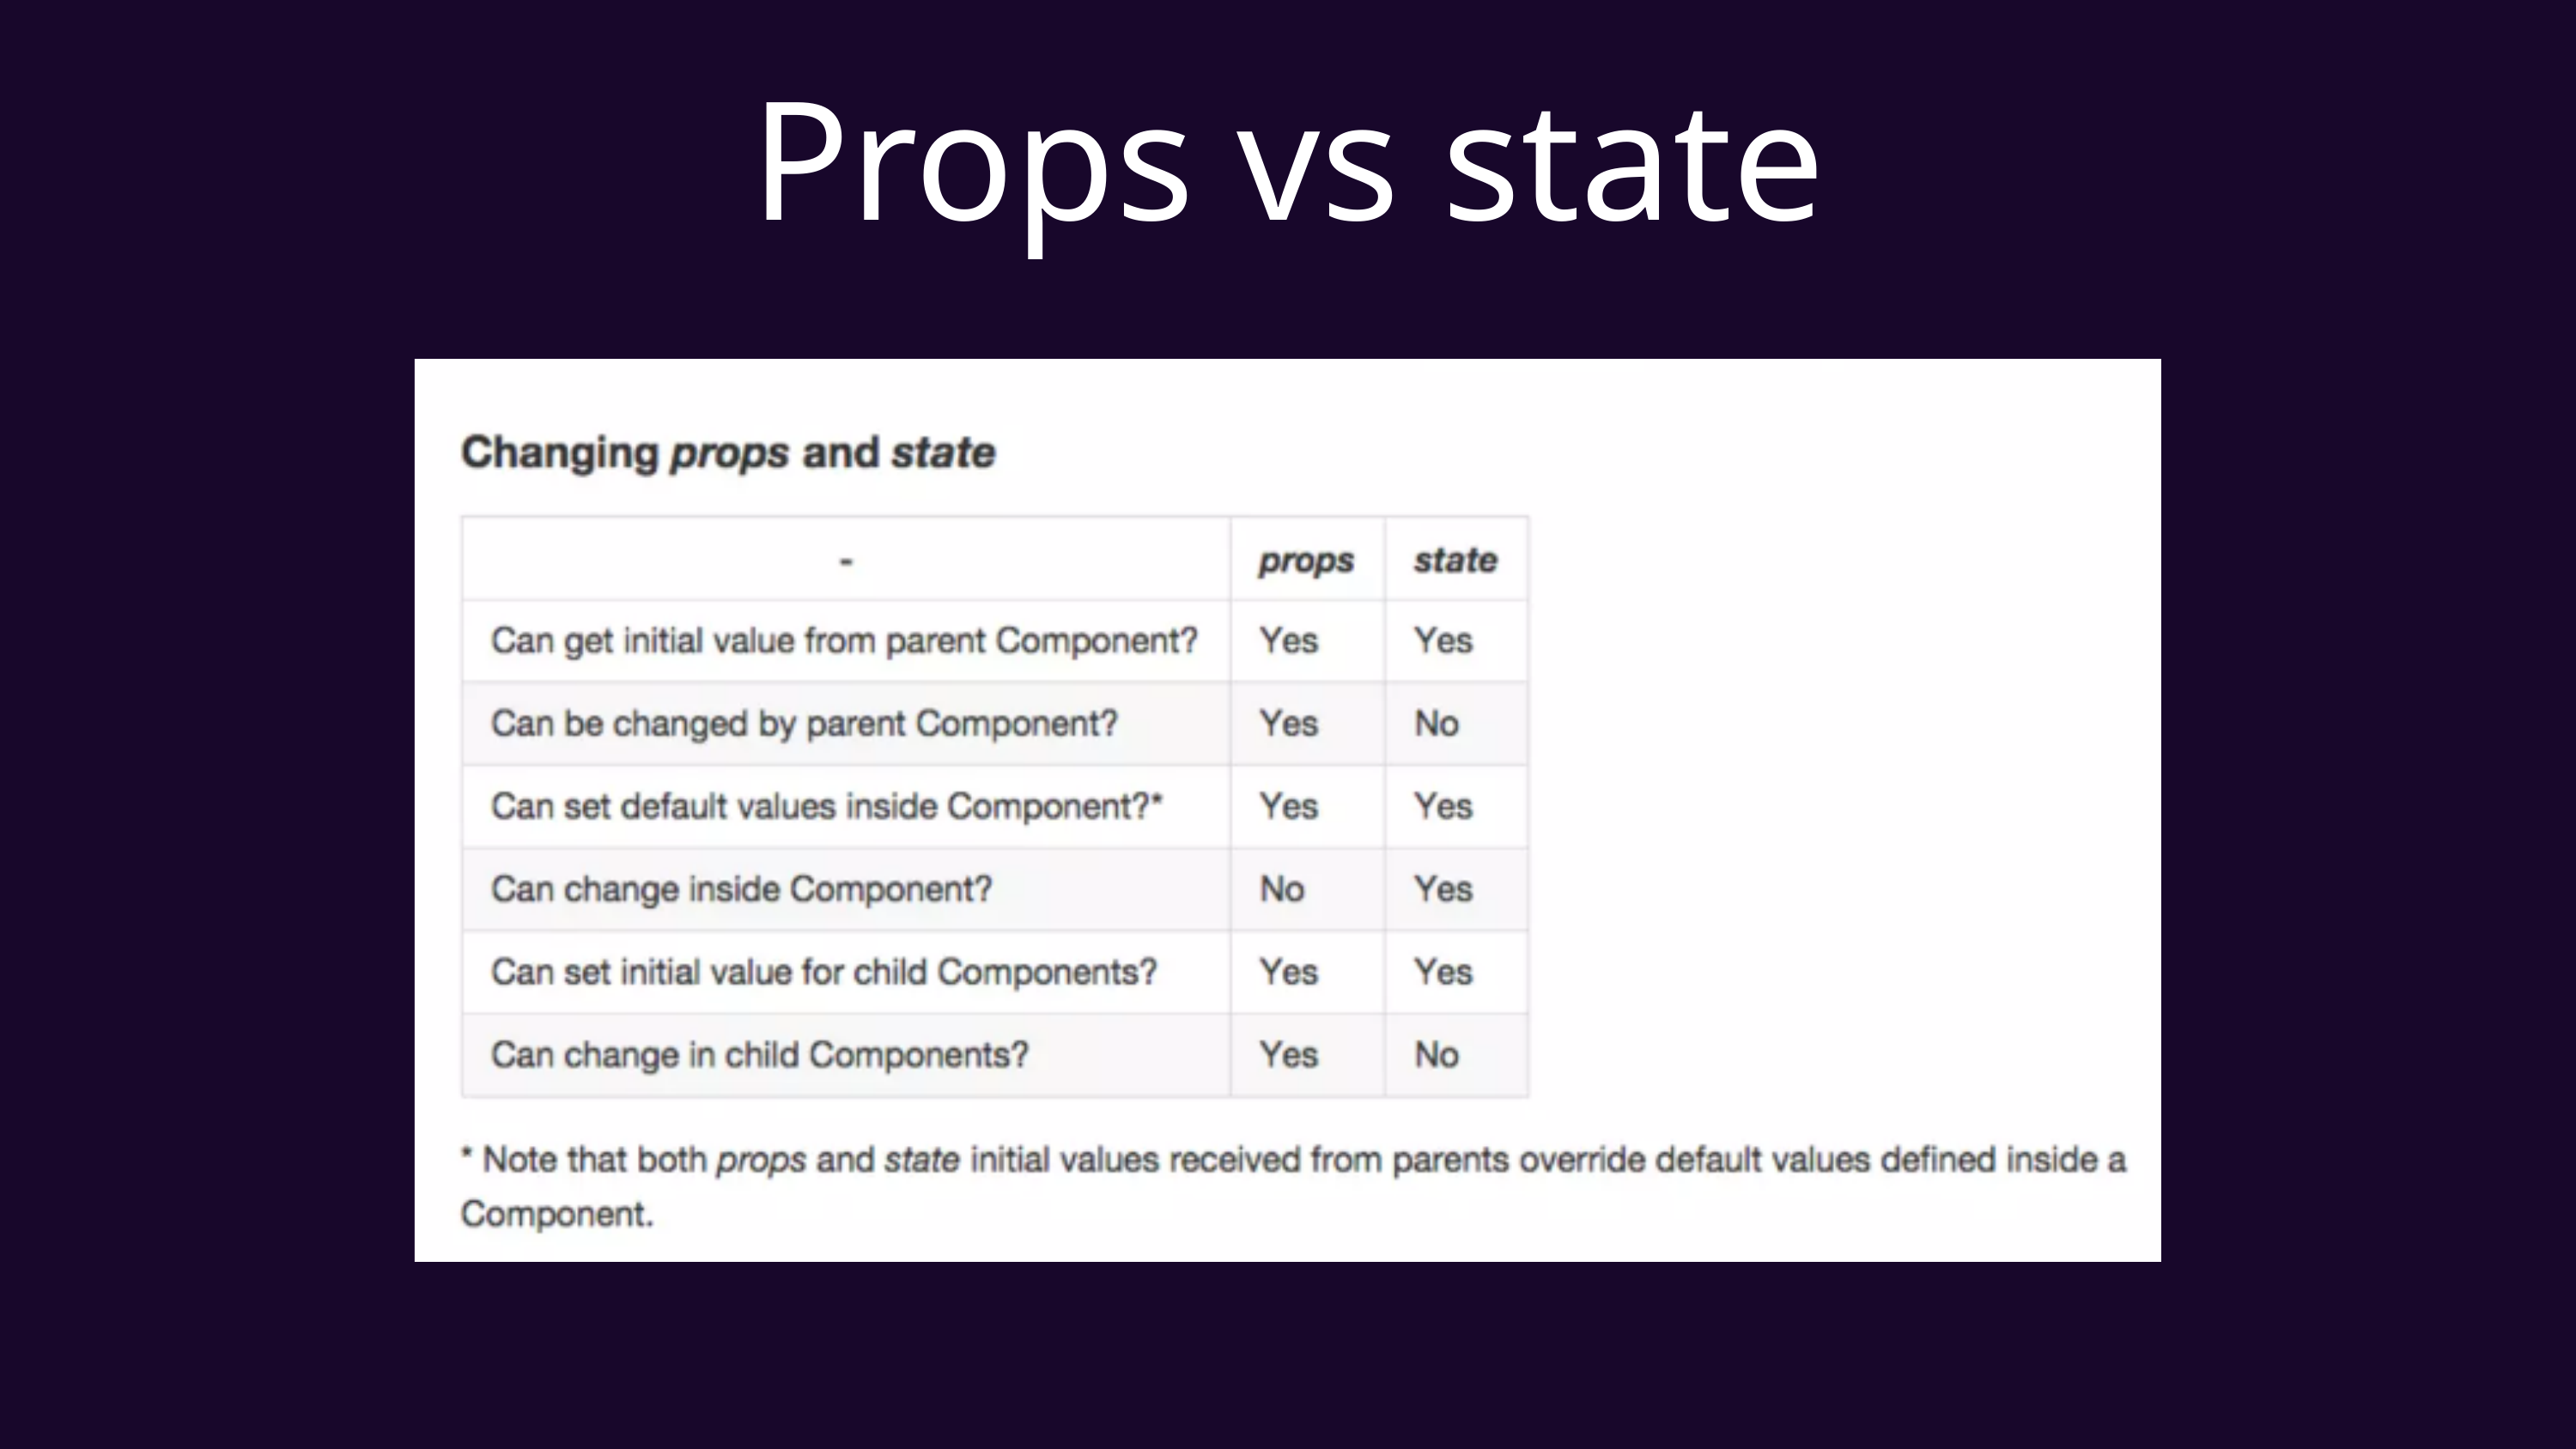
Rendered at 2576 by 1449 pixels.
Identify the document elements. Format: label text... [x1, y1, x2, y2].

text_box Props vs state [722, 22, 1854, 253]
text_box [414, 359, 2161, 1262]
